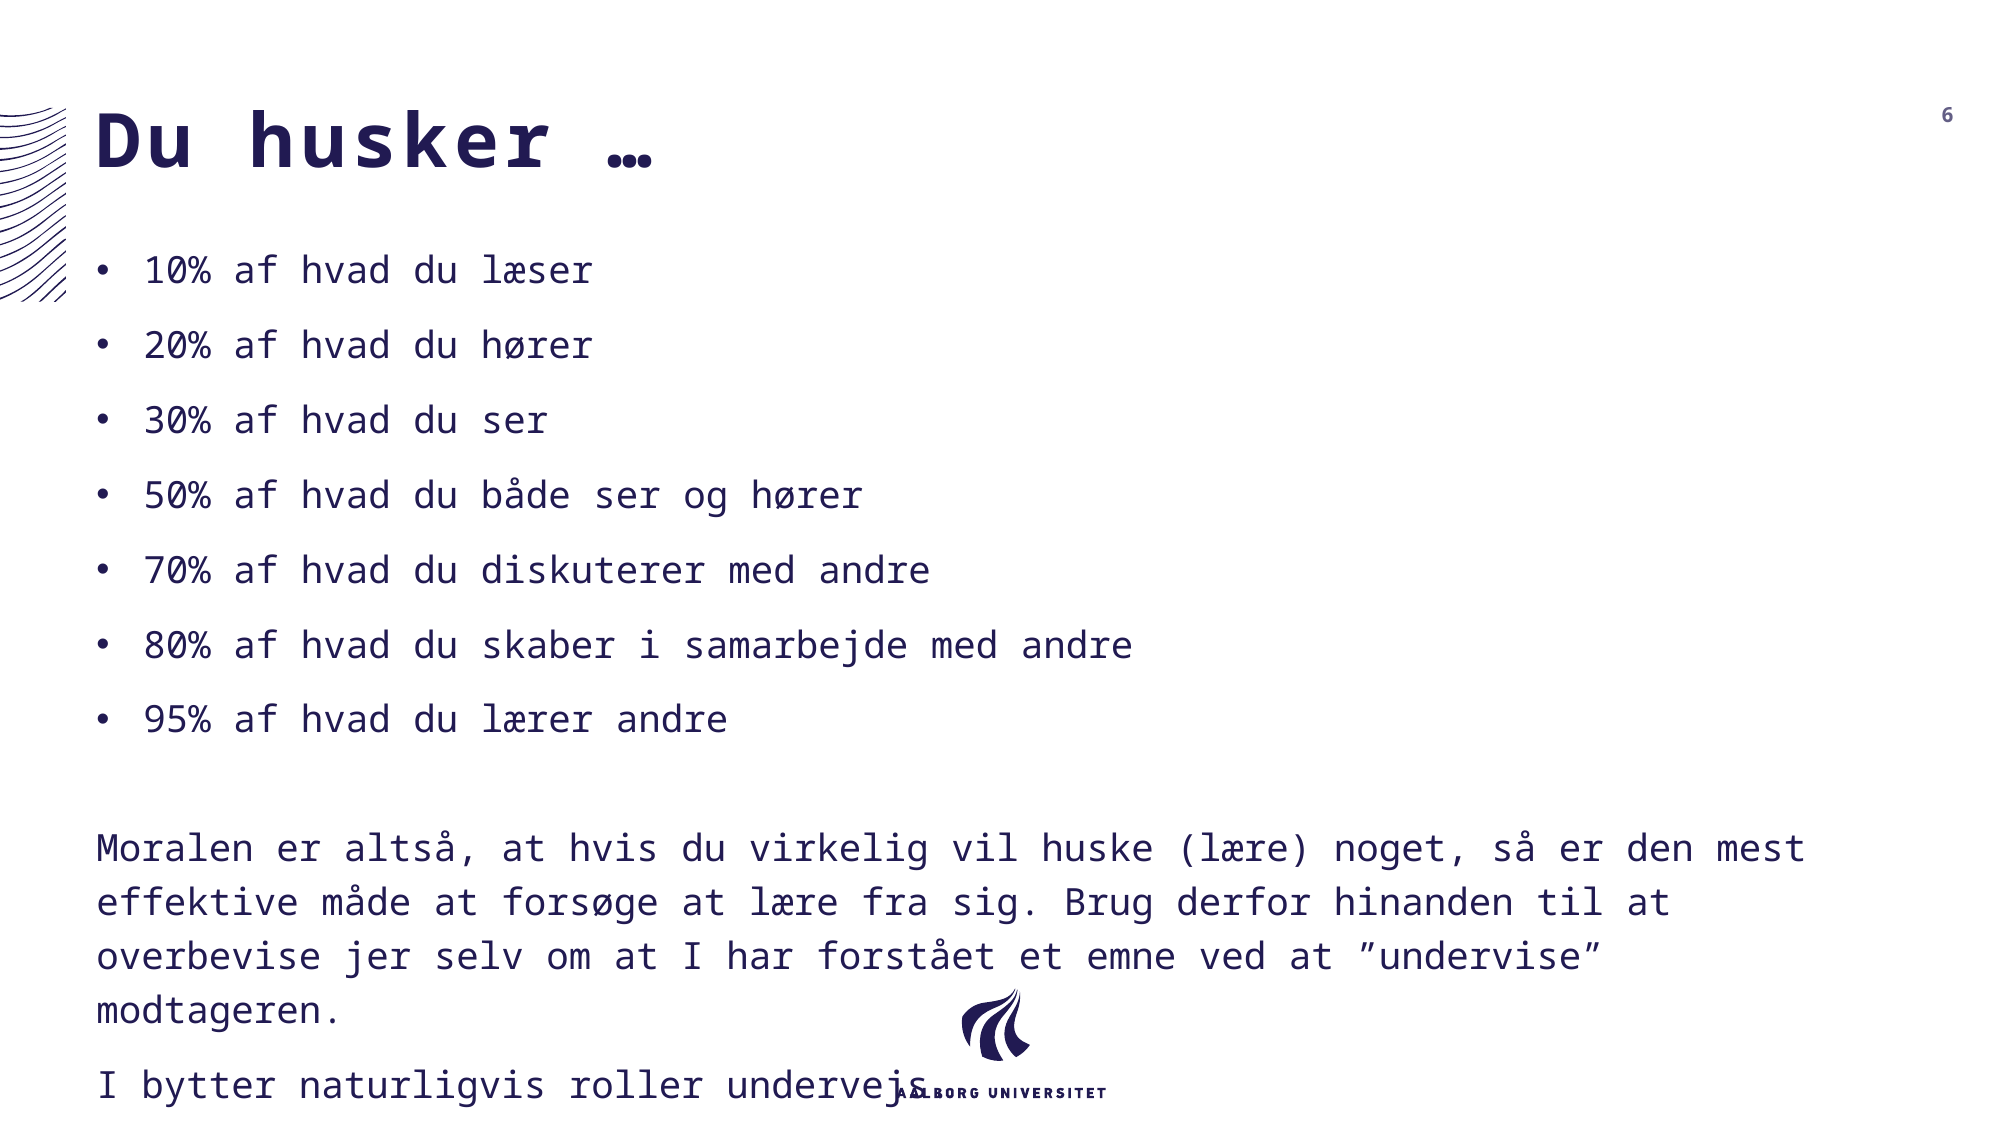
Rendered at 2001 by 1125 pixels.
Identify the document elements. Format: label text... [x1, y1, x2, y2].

slide_number 6 [1860, 97, 1954, 135]
list 10% af hvad du læser 20% af hvad du hører 30% af hvad du ser 50% af hvad du både ser og hører 70% af hvad du diskuterer med andre 80% af hvad du skaber i samarbejde med andre 95% af hvad du lærer andre Moralen er altså, at hvis du virkelig vil huske (lære) noget, så er den mest effektive måde at forsøge at lære fra sig. Brug derfor hinanden til at overbevise jer selv om at I har forstået et emne ved at ”undervise” modtageren. I bytter naturligvis roller undervejs. [96, 230, 1839, 838]
title Du husker … [96, 60, 942, 230]
